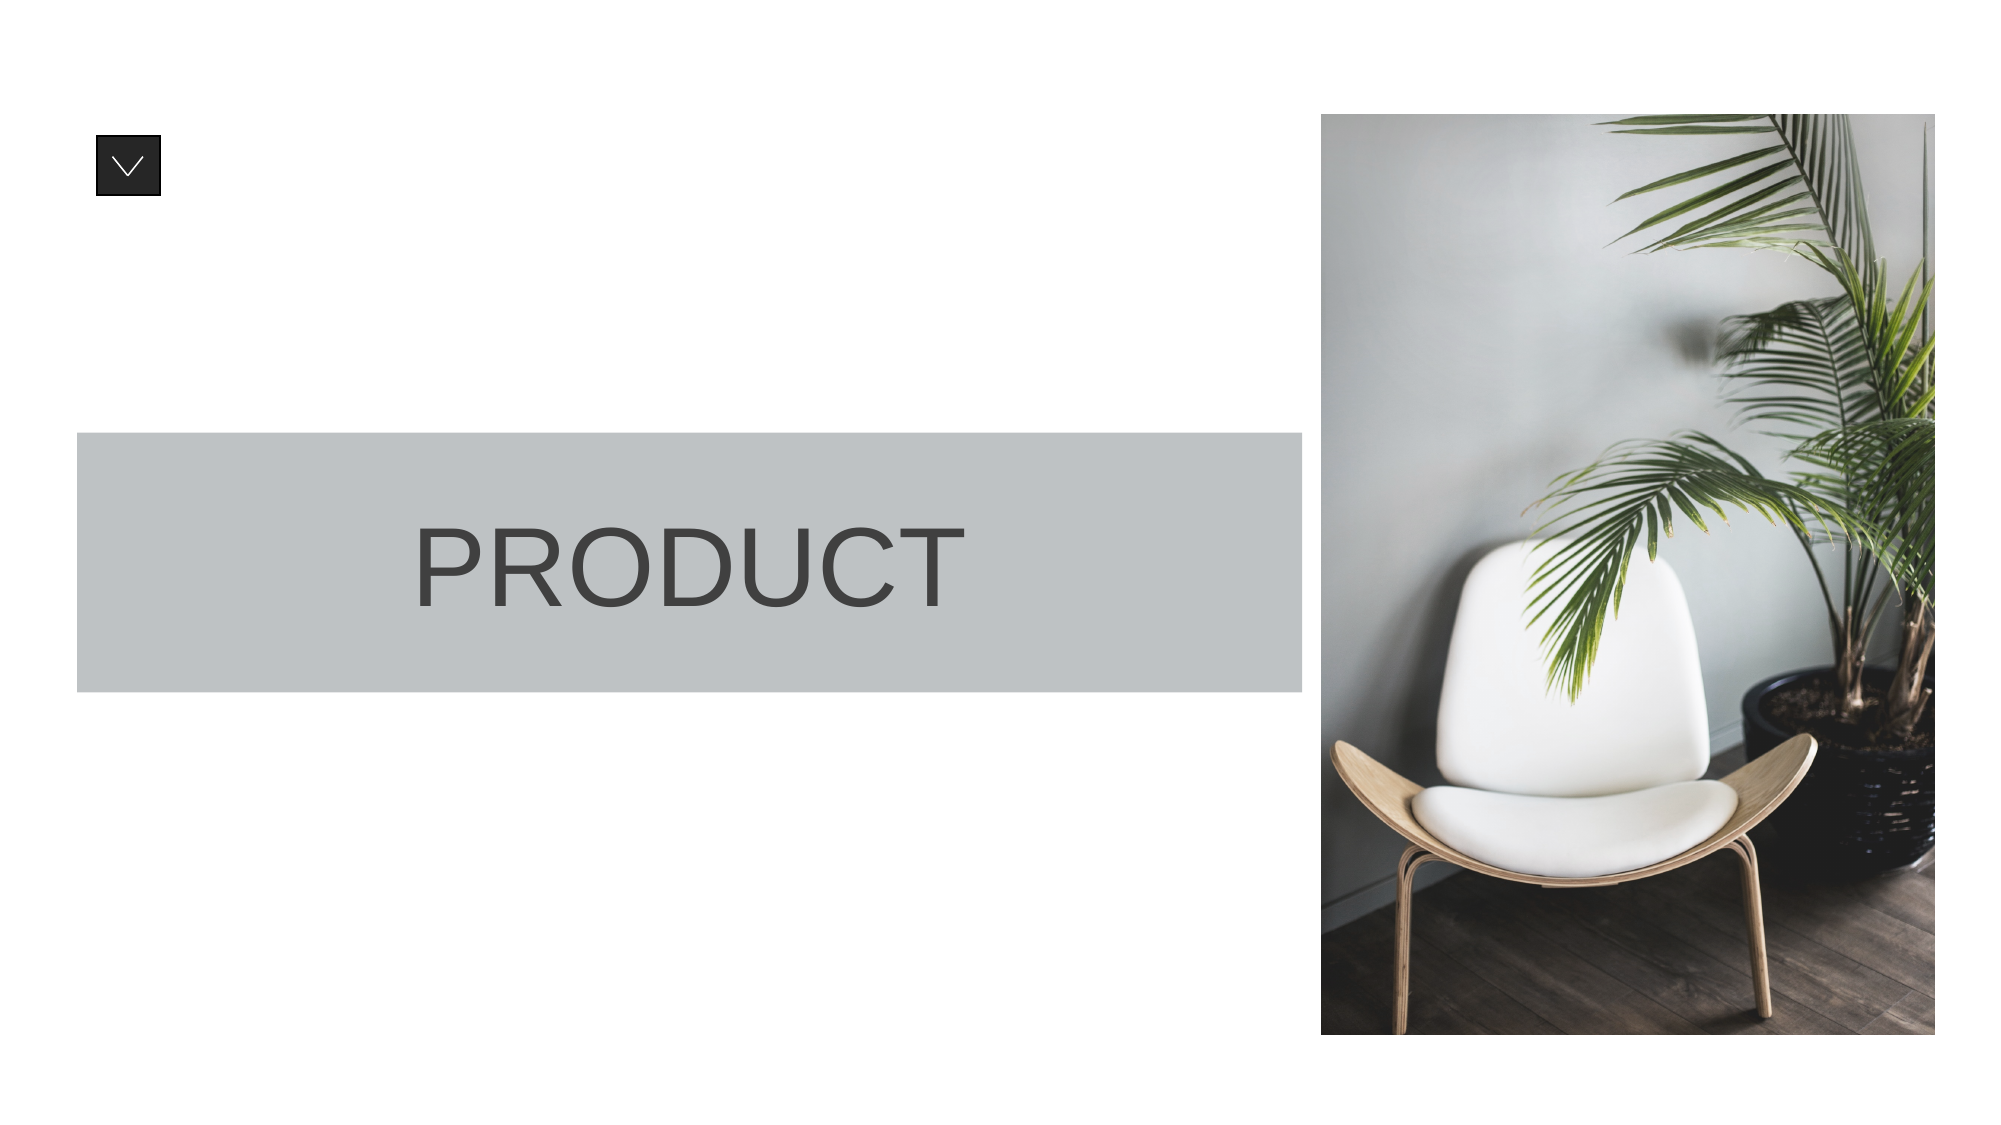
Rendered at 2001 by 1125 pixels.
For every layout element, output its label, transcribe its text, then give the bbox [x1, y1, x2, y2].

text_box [96, 135, 161, 195]
picture [1321, 114, 1935, 1035]
text_box PRODUCT [77, 486, 1302, 637]
text_box [76, 431, 1303, 694]
